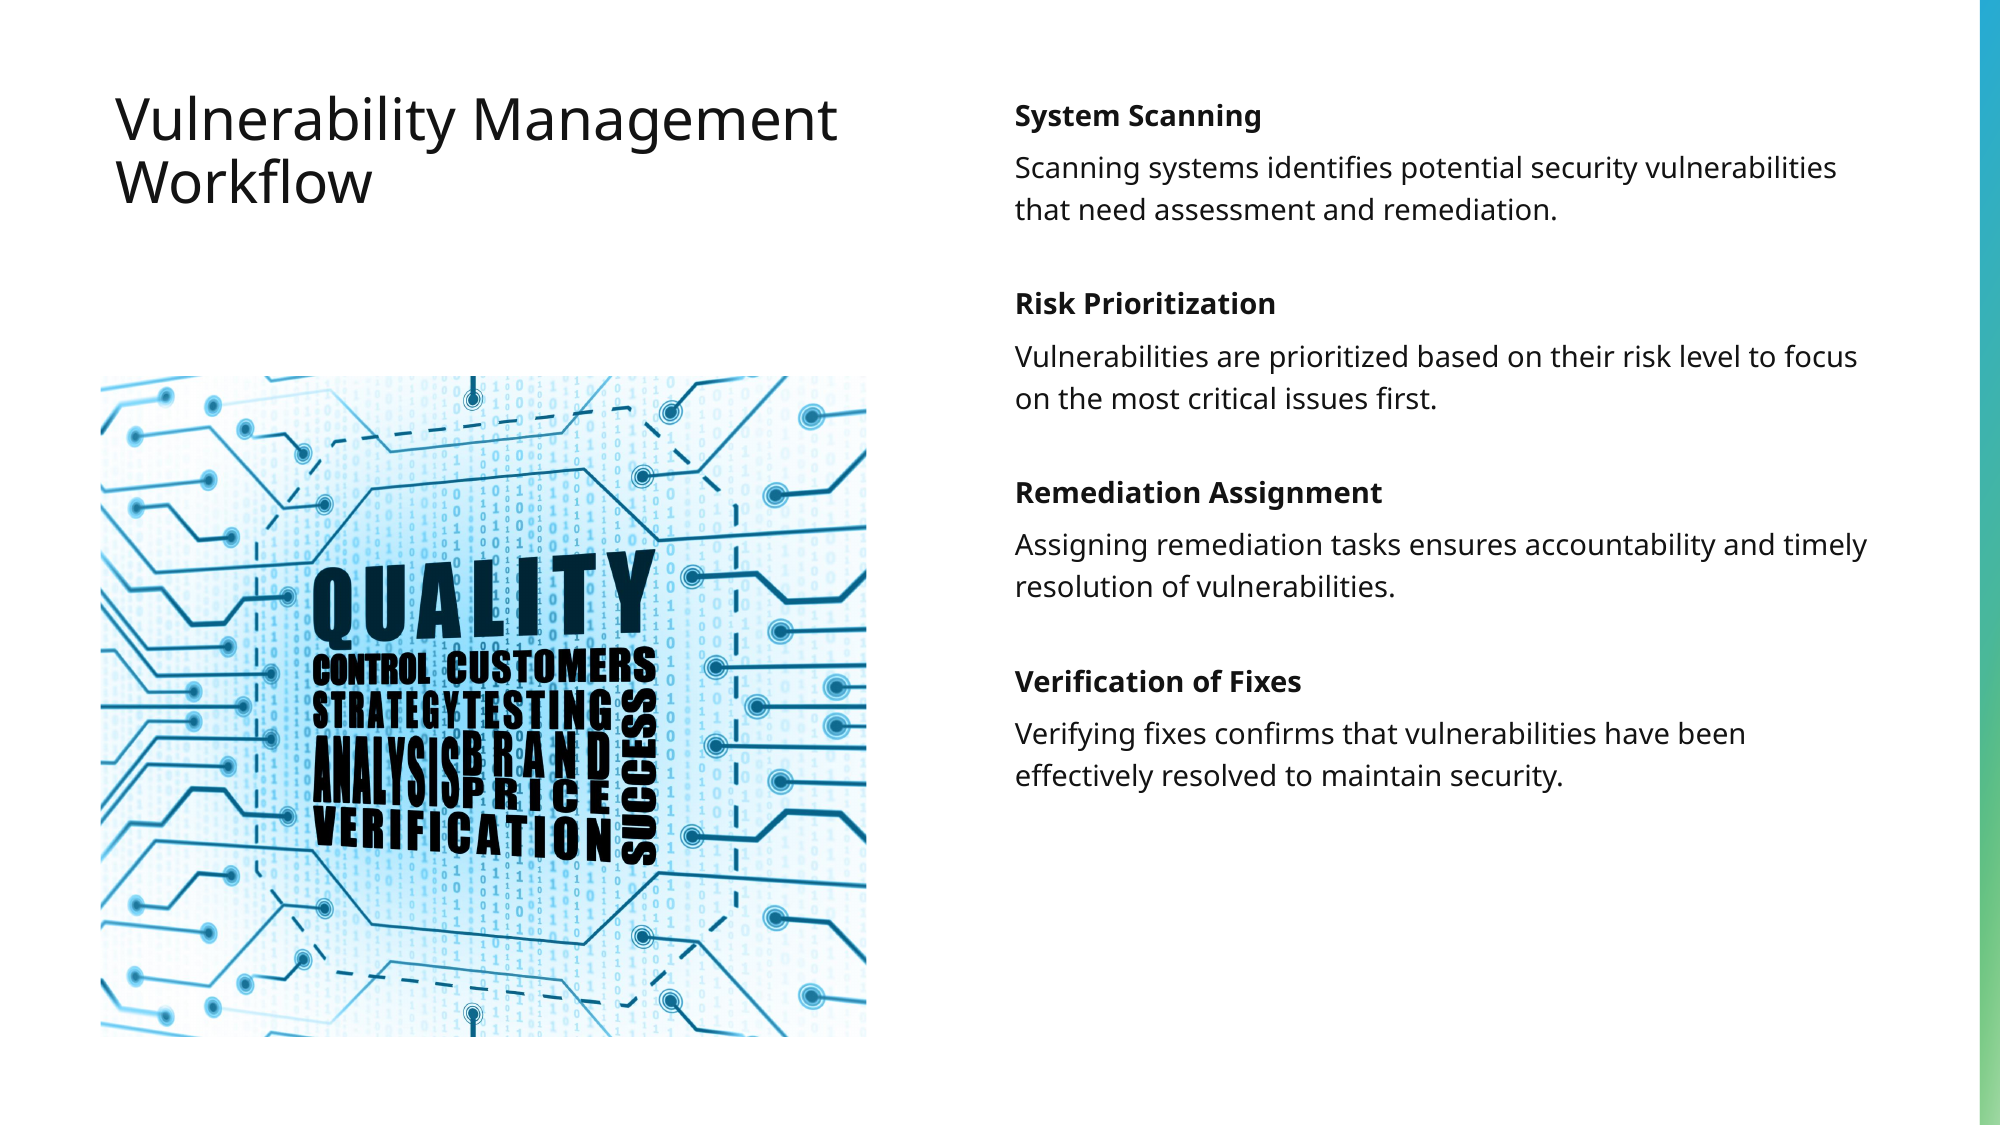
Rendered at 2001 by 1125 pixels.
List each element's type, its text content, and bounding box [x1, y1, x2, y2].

picture [100, 376, 867, 1037]
list System Scanning Scanning systems identifies potential security vulnerabilities that need assessment and remediation. Risk Prioritization Vulnerabilities are prioritized based on their risk level to focus on the most critical issues first. Remediation Assignment Assigning remediation tasks ensures accountability and timely resolution of vulnerabilities. Verification of Fixes Verifying fixes confirms that vulnerabilities have been effectively resolved to maintain security. [999, 82, 1898, 1037]
title Vulnerability Management Workflow [100, 82, 867, 321]
